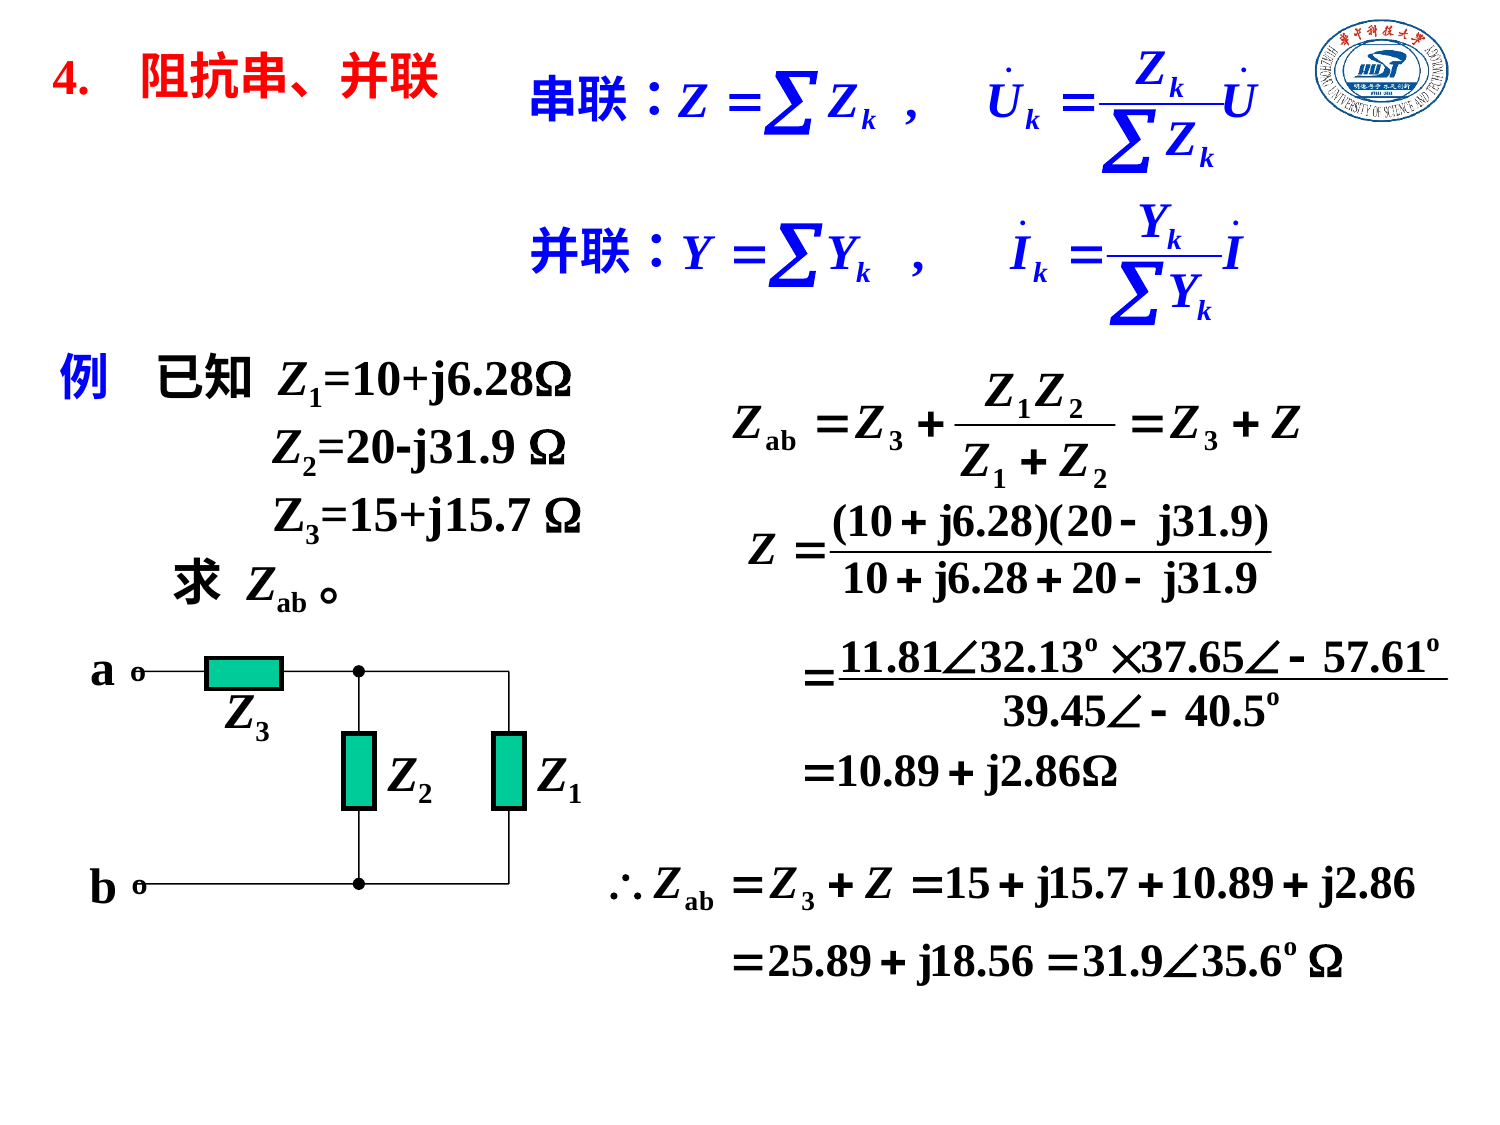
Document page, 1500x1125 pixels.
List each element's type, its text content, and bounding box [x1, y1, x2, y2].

text_box 4. 阻抗串、并联 [37, 37, 479, 113]
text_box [41, 337, 602, 931]
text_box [722, 356, 1316, 500]
picture [1305, 13, 1459, 125]
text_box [605, 851, 1422, 995]
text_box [734, 621, 1456, 808]
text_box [739, 490, 1282, 615]
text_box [524, 37, 1268, 335]
